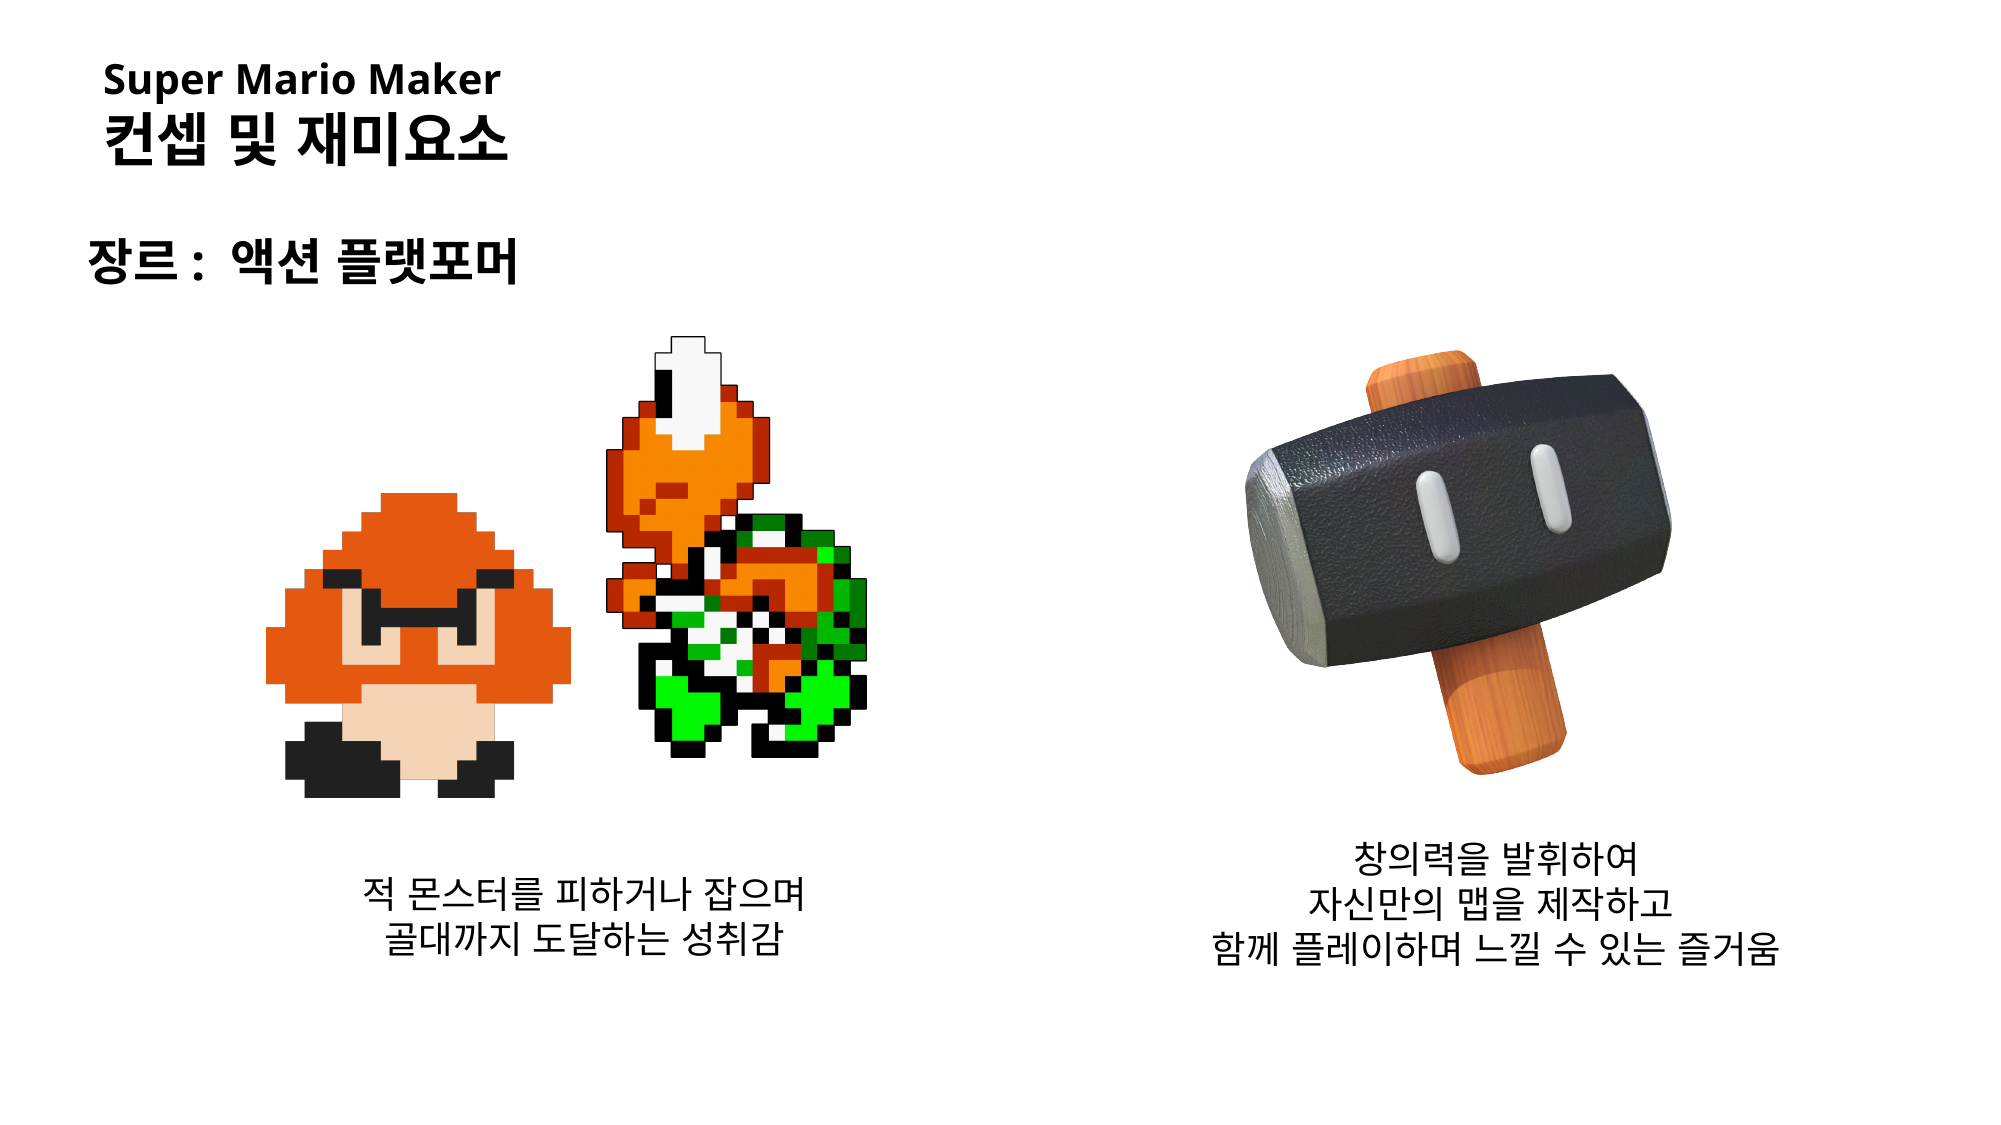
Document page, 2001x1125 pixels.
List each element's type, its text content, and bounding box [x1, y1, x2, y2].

picture [1245, 350, 1672, 775]
text_box Super Mario Maker 컨셉 및 재미요소 [88, 45, 526, 181]
text_box 장르: 액션 플랫포머 [72, 223, 536, 299]
text_box 창의력을 발휘하여 자신만의 맵을 제작하고 함께 플레이하며 느낄 수 있는 즐거움 [1158, 828, 1835, 978]
text_box 적 몬스터를 피하거나 잡으며 골대까지 도달하는 성취감 [347, 863, 823, 969]
picture [605, 335, 867, 758]
picture [265, 493, 571, 799]
